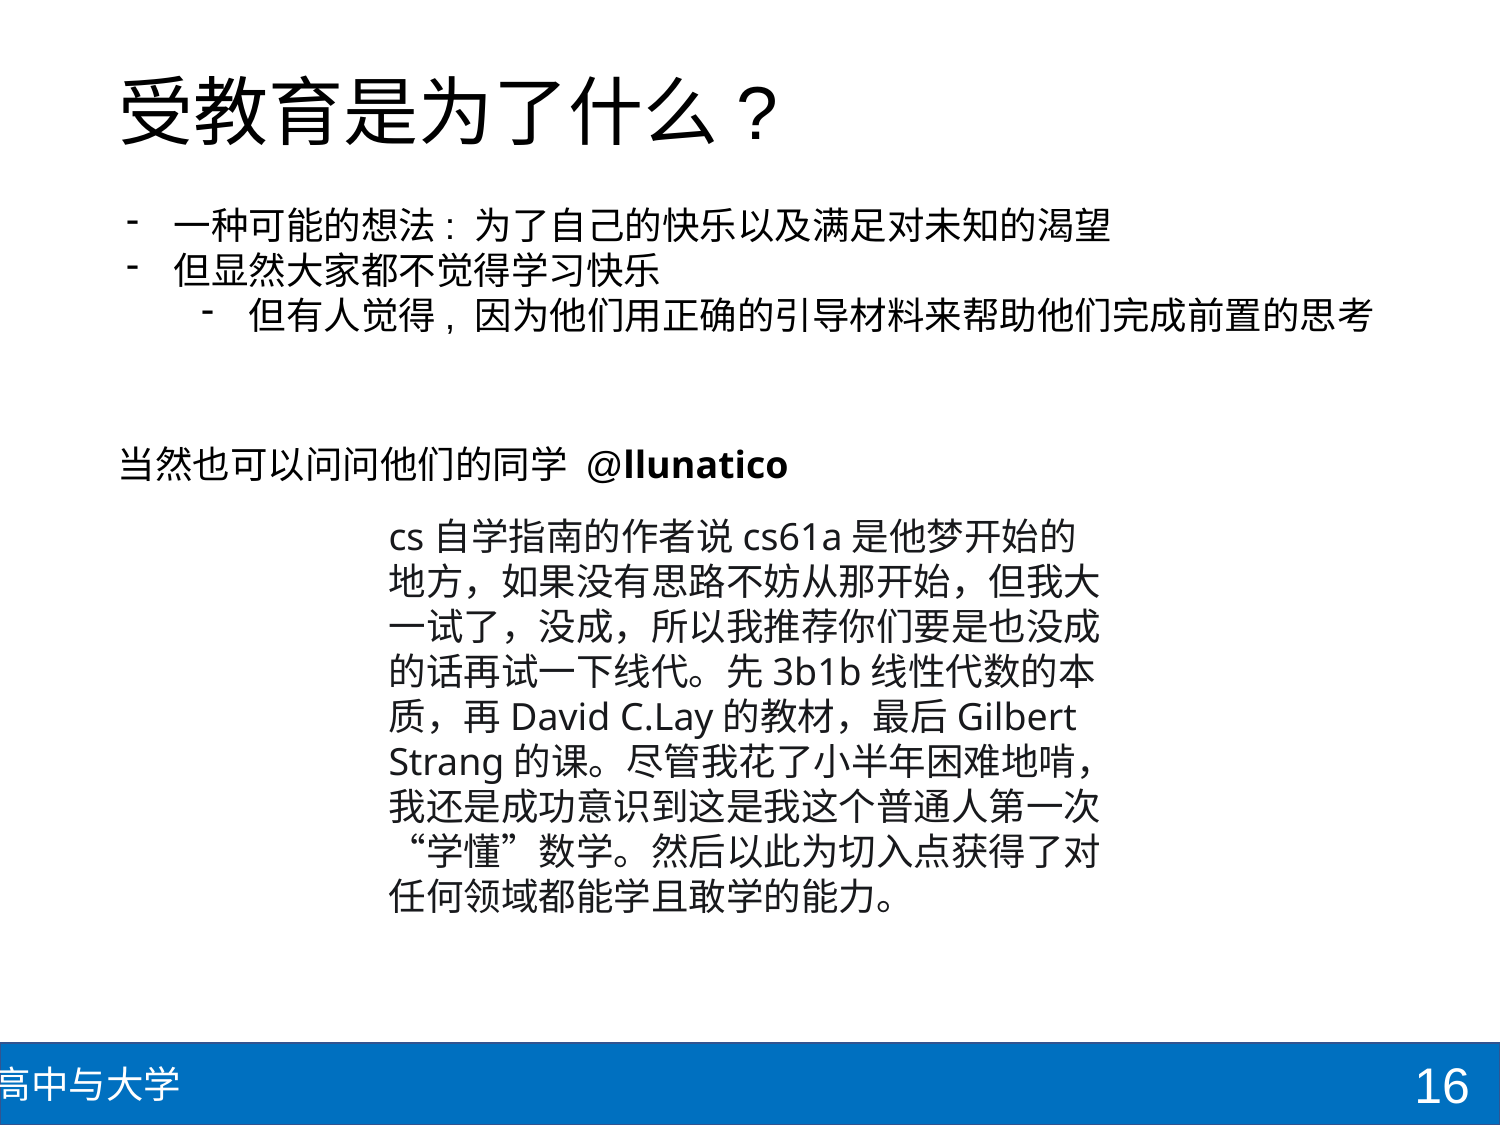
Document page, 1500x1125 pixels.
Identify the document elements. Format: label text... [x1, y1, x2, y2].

slide_number 16 [1147, 1054, 1485, 1114]
text_box 当然也可以问问他们的同学 @llunatico [103, 433, 1132, 494]
text_box 一种可能的想法: 为了自己的快乐以及满足对未知的渴望 但显然大家都不觉得学习快乐 但有人觉得, 因为他们用正确的引导材料来帮助他们完成前置的思考 [111, 194, 1399, 345]
title 受教育是为了什么? [103, 59, 1397, 171]
text_box cs自学指南的作者说cs61a是他梦开始的地方，如果没有思路不妨从那开始，但我大一试了，没成，所以我推荐你们要是也没成的话再试一下线代。先3b1b线性代数的本质，再David C.Lay的教材，最后Gilbert Strang的课。尽管我花了小半年困难地啃，我还是成功意识到这是我这个普通人第一次“学懂”数学。然后以此为切入点获得了对任何领域都能学且敢学的能力。 [373, 505, 1126, 926]
